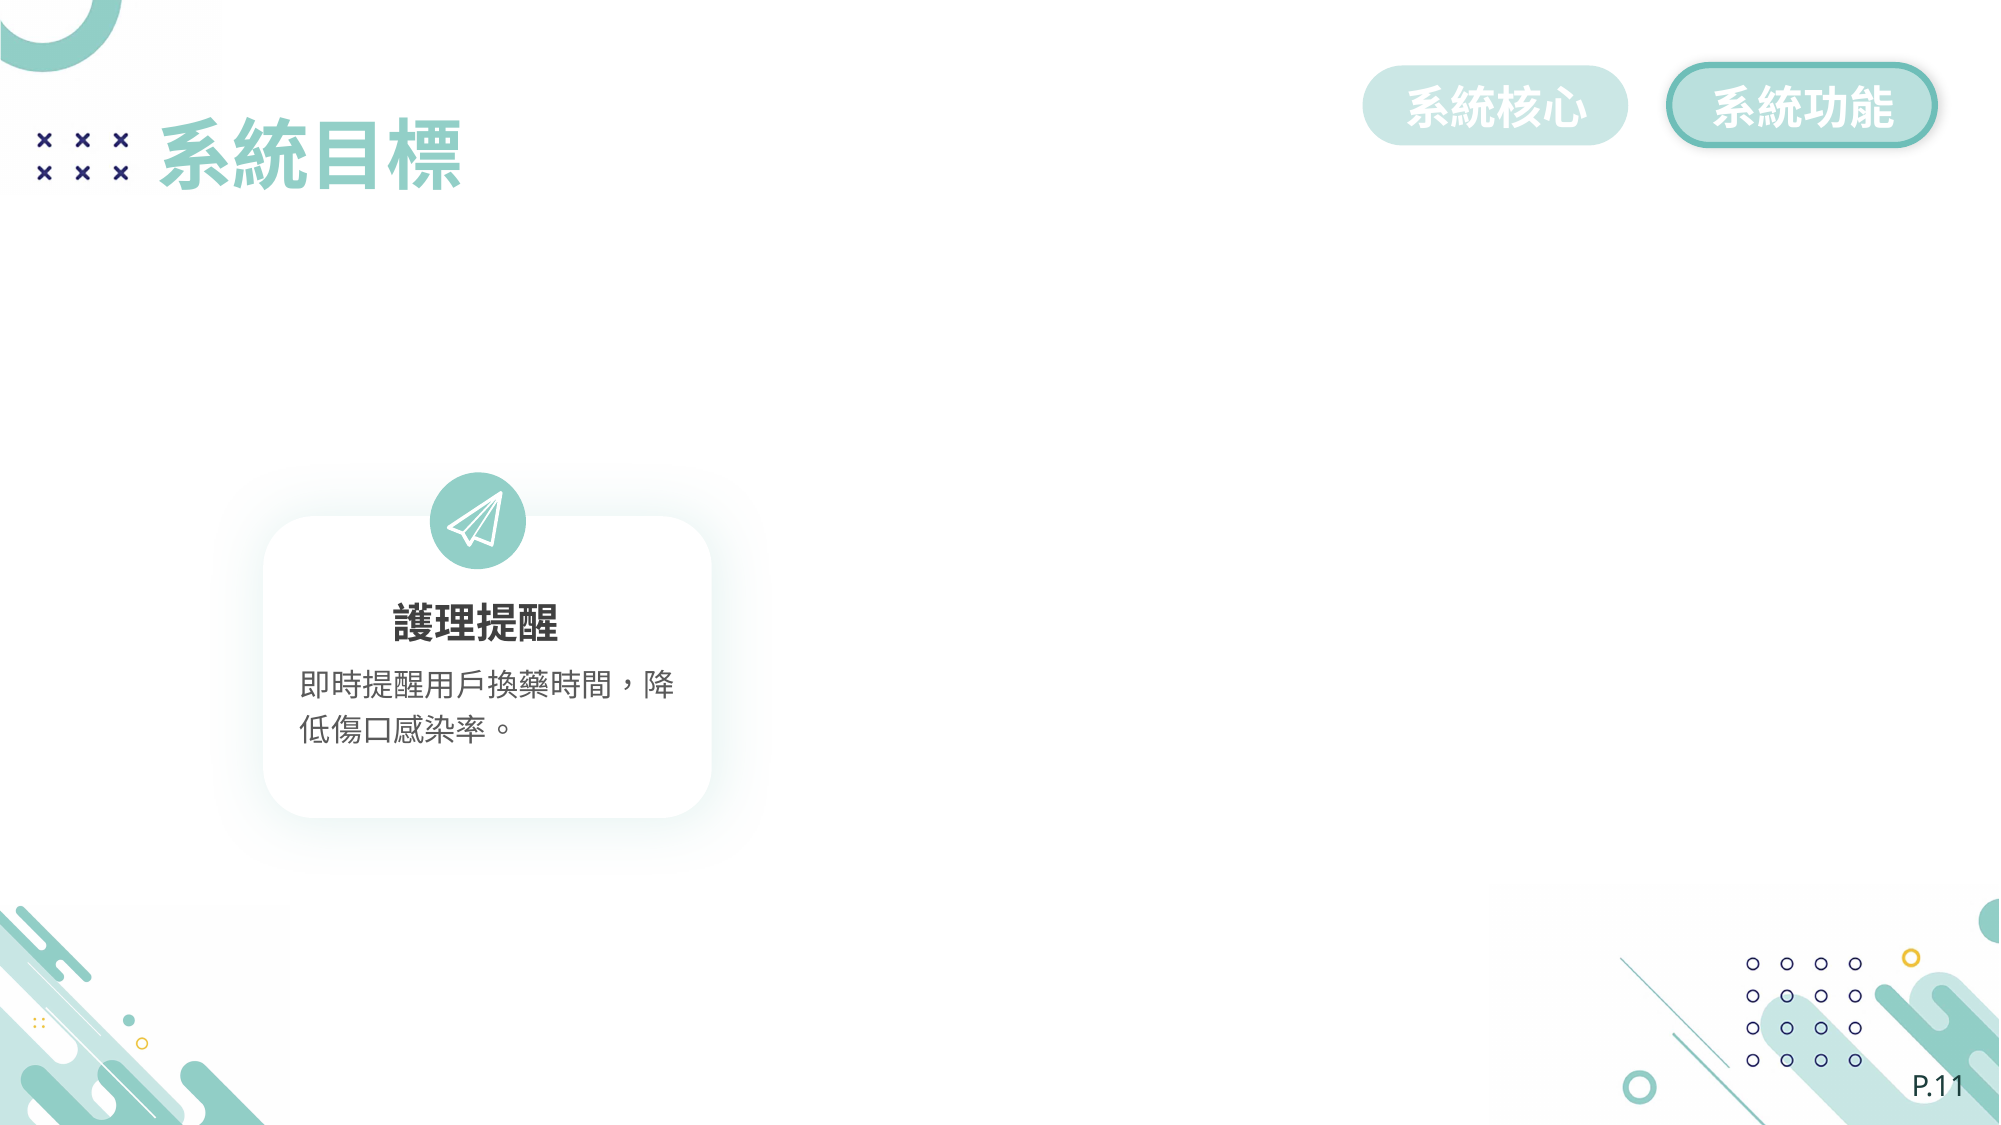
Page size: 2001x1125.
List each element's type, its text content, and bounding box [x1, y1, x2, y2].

text_box [1668, 64, 1936, 147]
text_box 系統核心 [1390, 71, 1601, 140]
text_box [1361, 64, 1630, 147]
picture [0, 905, 290, 1125]
picture [1489, 884, 1999, 1125]
picture [0, 0, 222, 195]
text_box 系統目標 [141, 98, 488, 201]
text_box 系統功能 [1697, 70, 1907, 140]
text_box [263, 465, 712, 819]
